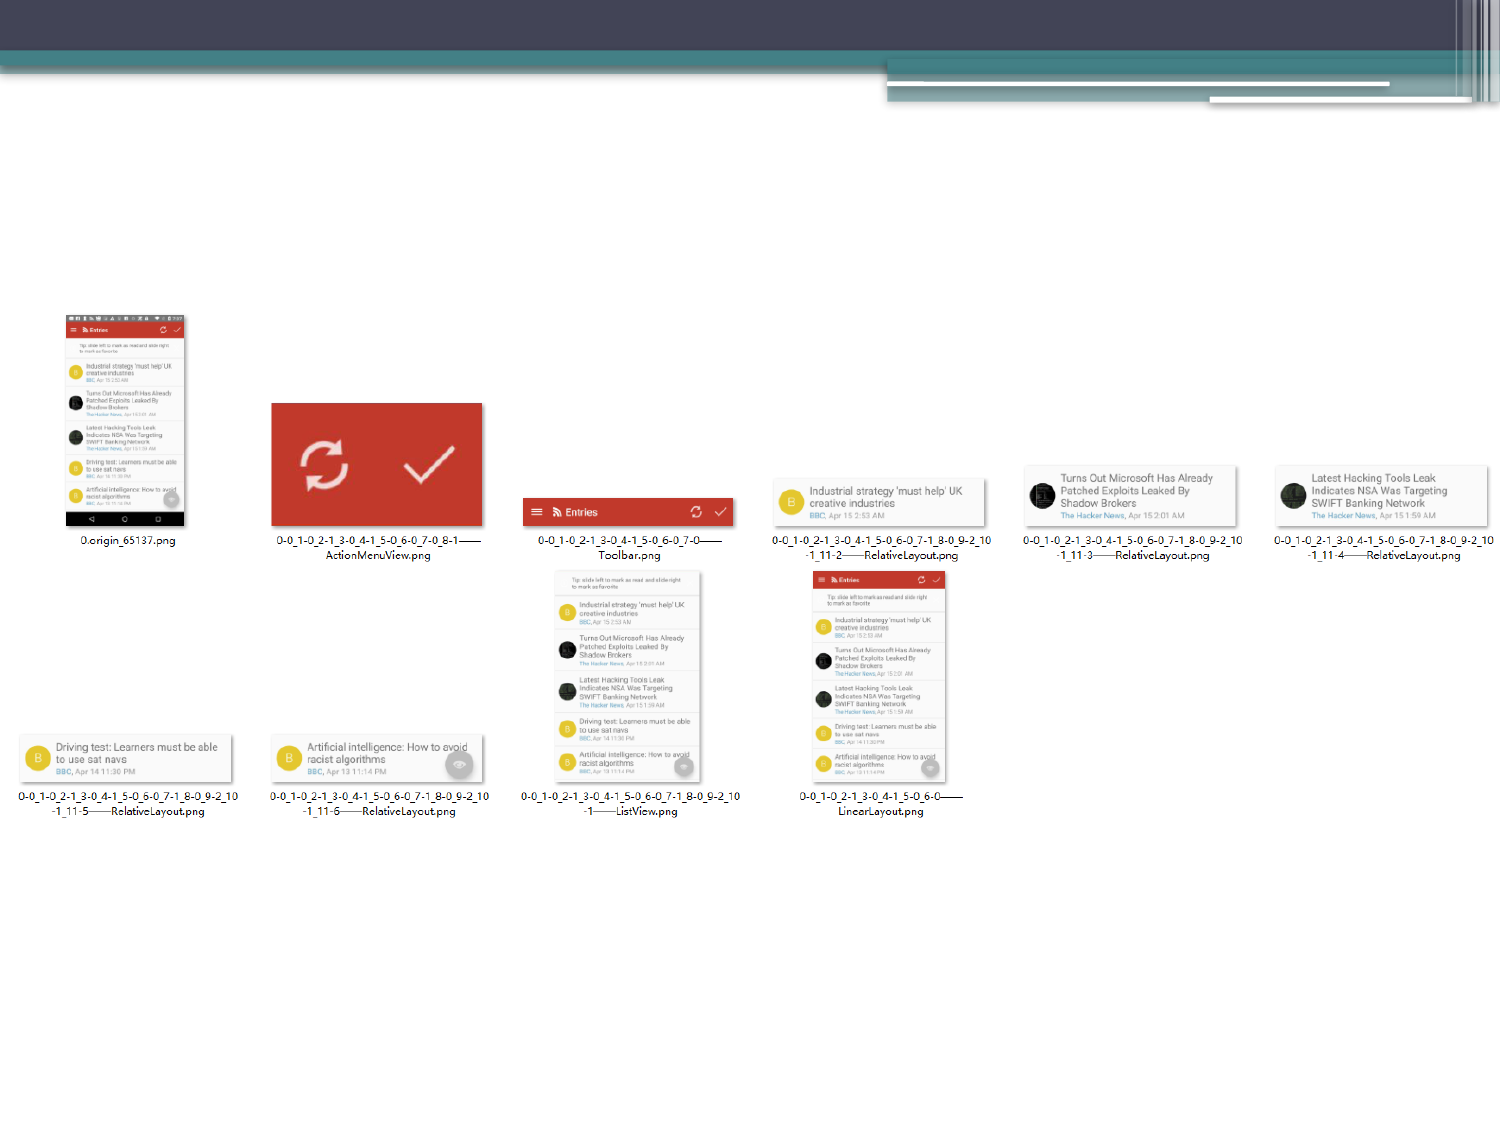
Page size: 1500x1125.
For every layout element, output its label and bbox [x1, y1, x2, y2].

picture [0, 300, 1500, 825]
